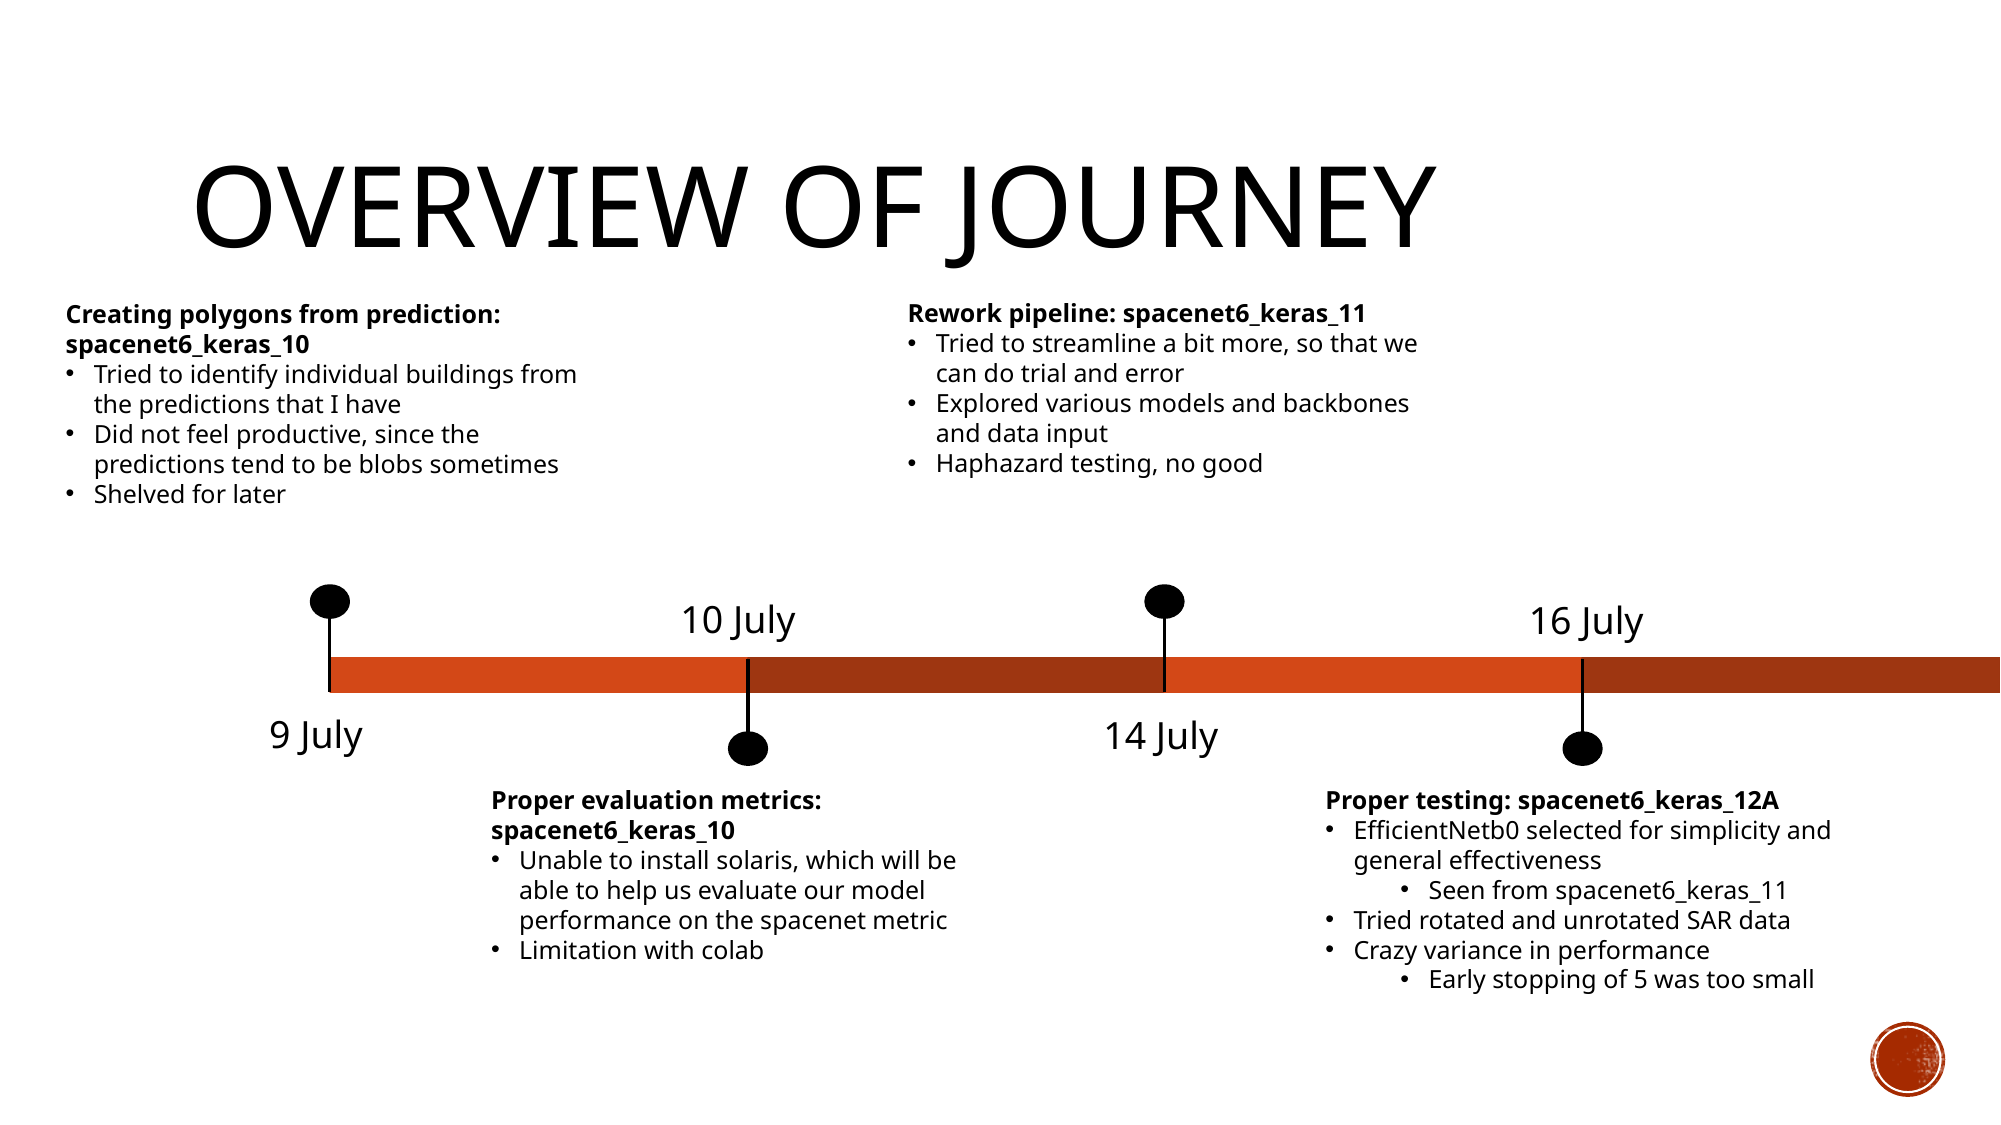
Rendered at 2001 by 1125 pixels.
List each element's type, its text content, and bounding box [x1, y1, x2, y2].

text_box Creating polygons from prediction: spacenet6_keras_10 Tried to identify individual buildings from the predictions that I have Did not feel productive, since the predictions tend to be blobs sometimes Shelved for later [50, 291, 594, 516]
title Overview of Journey [175, 79, 1826, 344]
text_box Rework pipeline: spacenet6_keras_11 Tried to streamline a bit more, so that we can do trial and error Explored various models and backbones and data input Haphazard testing, no good [892, 290, 1436, 485]
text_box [313, 587, 2000, 764]
text_box 9 July [254, 703, 312, 764]
text_box Proper testing: spacenet6_keras_12A EfficientNetb0 selected for simplicity and general effectiveness Seen from spacenet6_keras_11 Tried rotated and unrotated SAR data Crazy variance in performance Early stopping of 5 was too small [1310, 777, 1854, 1032]
text_box Proper evaluation metrics: spacenet6_keras_10 Unable to install solaris, which will be able to help us evaluate our model performance on the spacenet metric Limitation with colab [476, 777, 1020, 1002]
